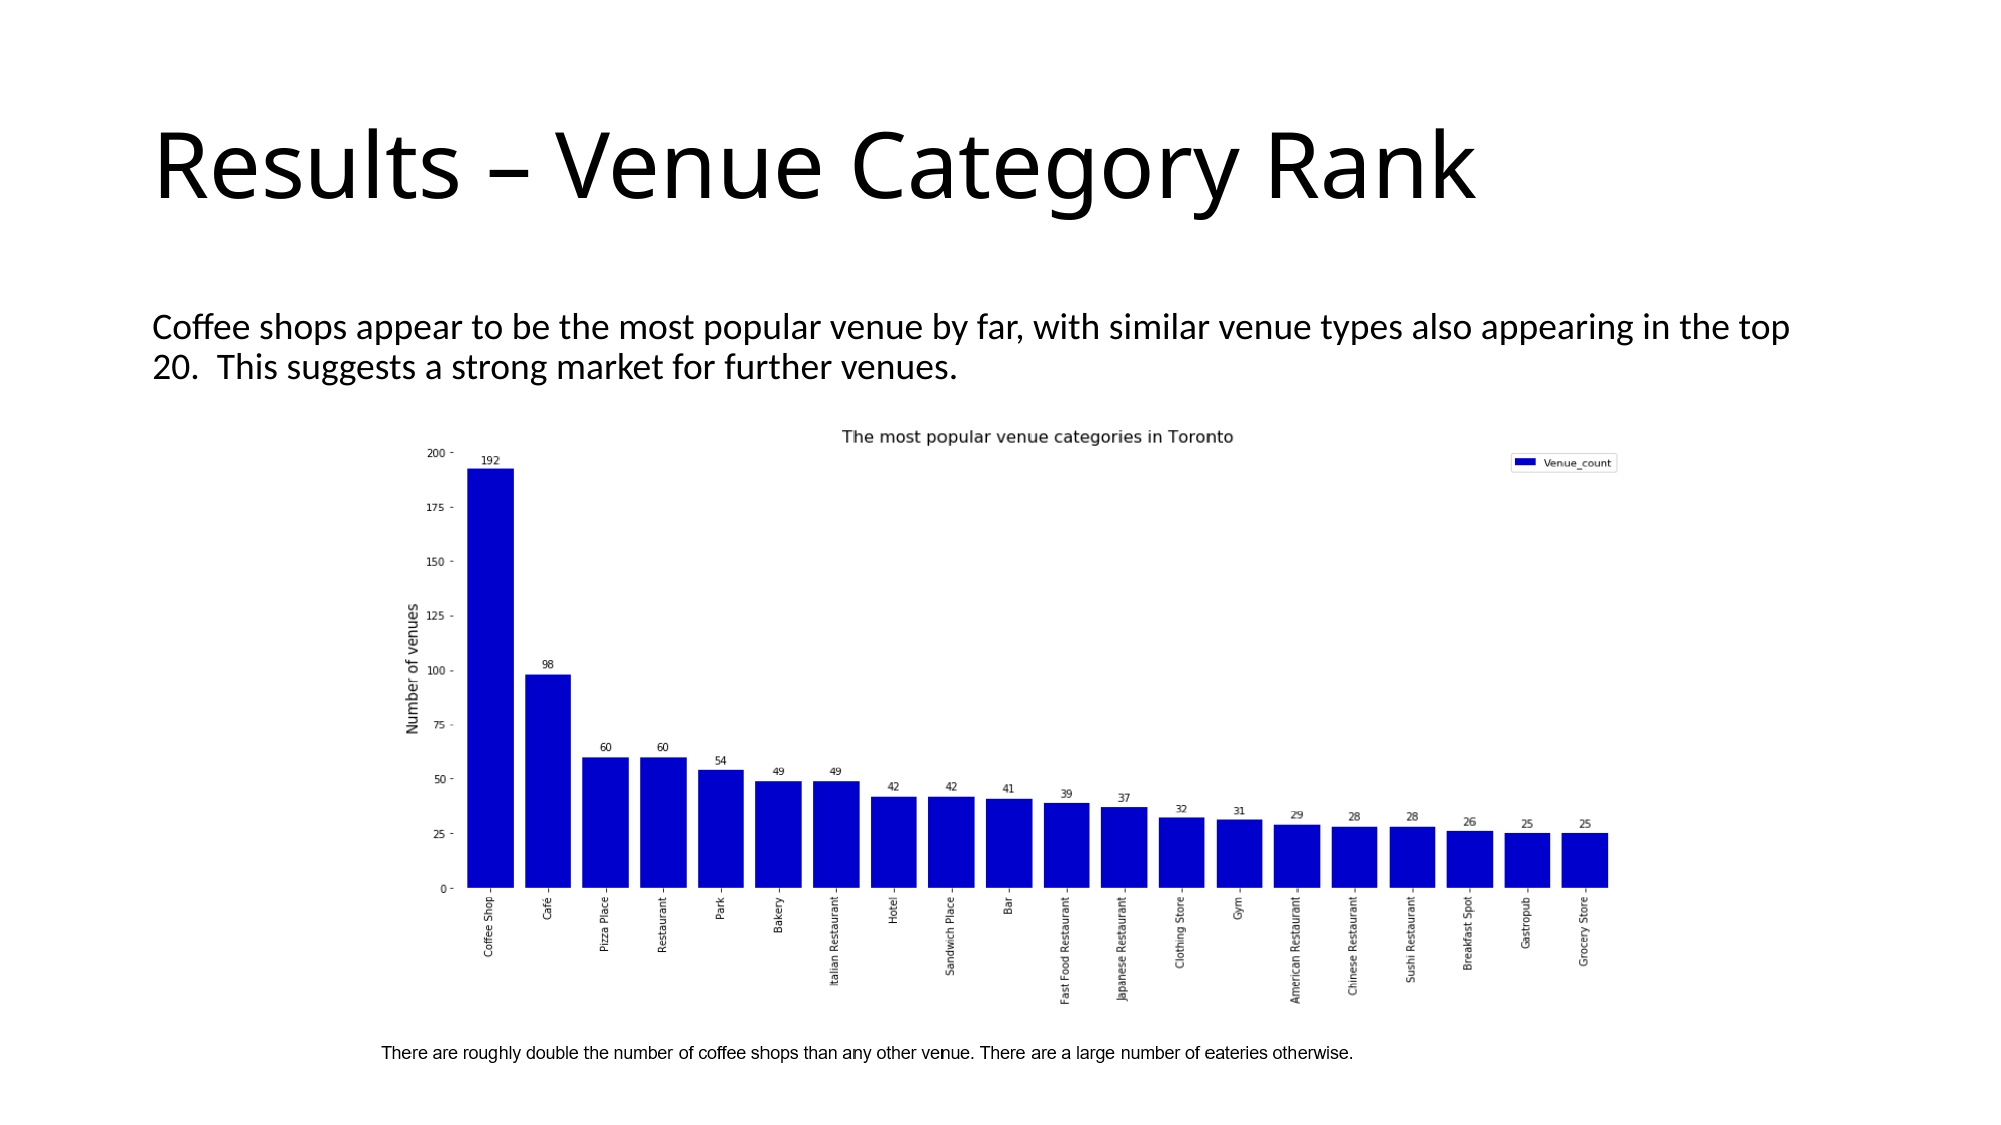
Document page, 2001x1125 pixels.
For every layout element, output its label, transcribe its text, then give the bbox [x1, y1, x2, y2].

picture [234, 411, 1652, 1071]
title Results – Venue Category Rank [137, 59, 1863, 278]
list Coffee shops appear to be the most popular venue by far, with similar venue types also appearing in the top 20. This suggests a strong market for further venues. [137, 299, 1863, 1014]
